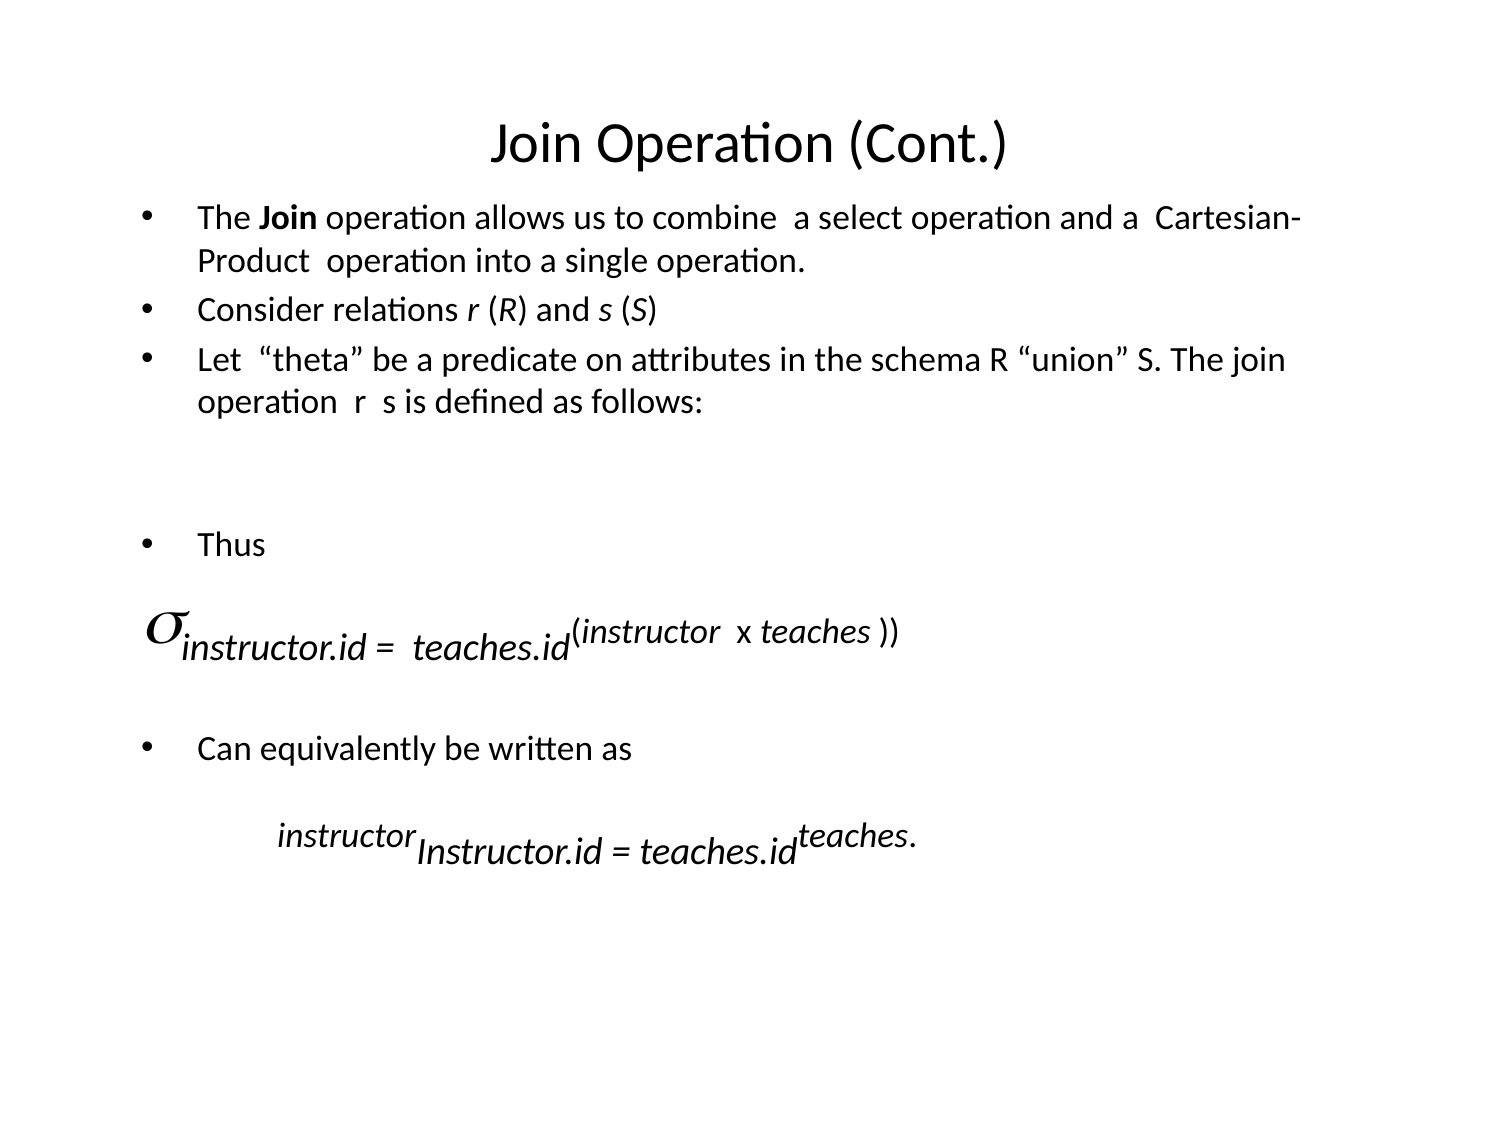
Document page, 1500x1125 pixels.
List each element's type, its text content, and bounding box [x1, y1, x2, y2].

title Join Operation (Cont.) [75, 45, 1425, 233]
